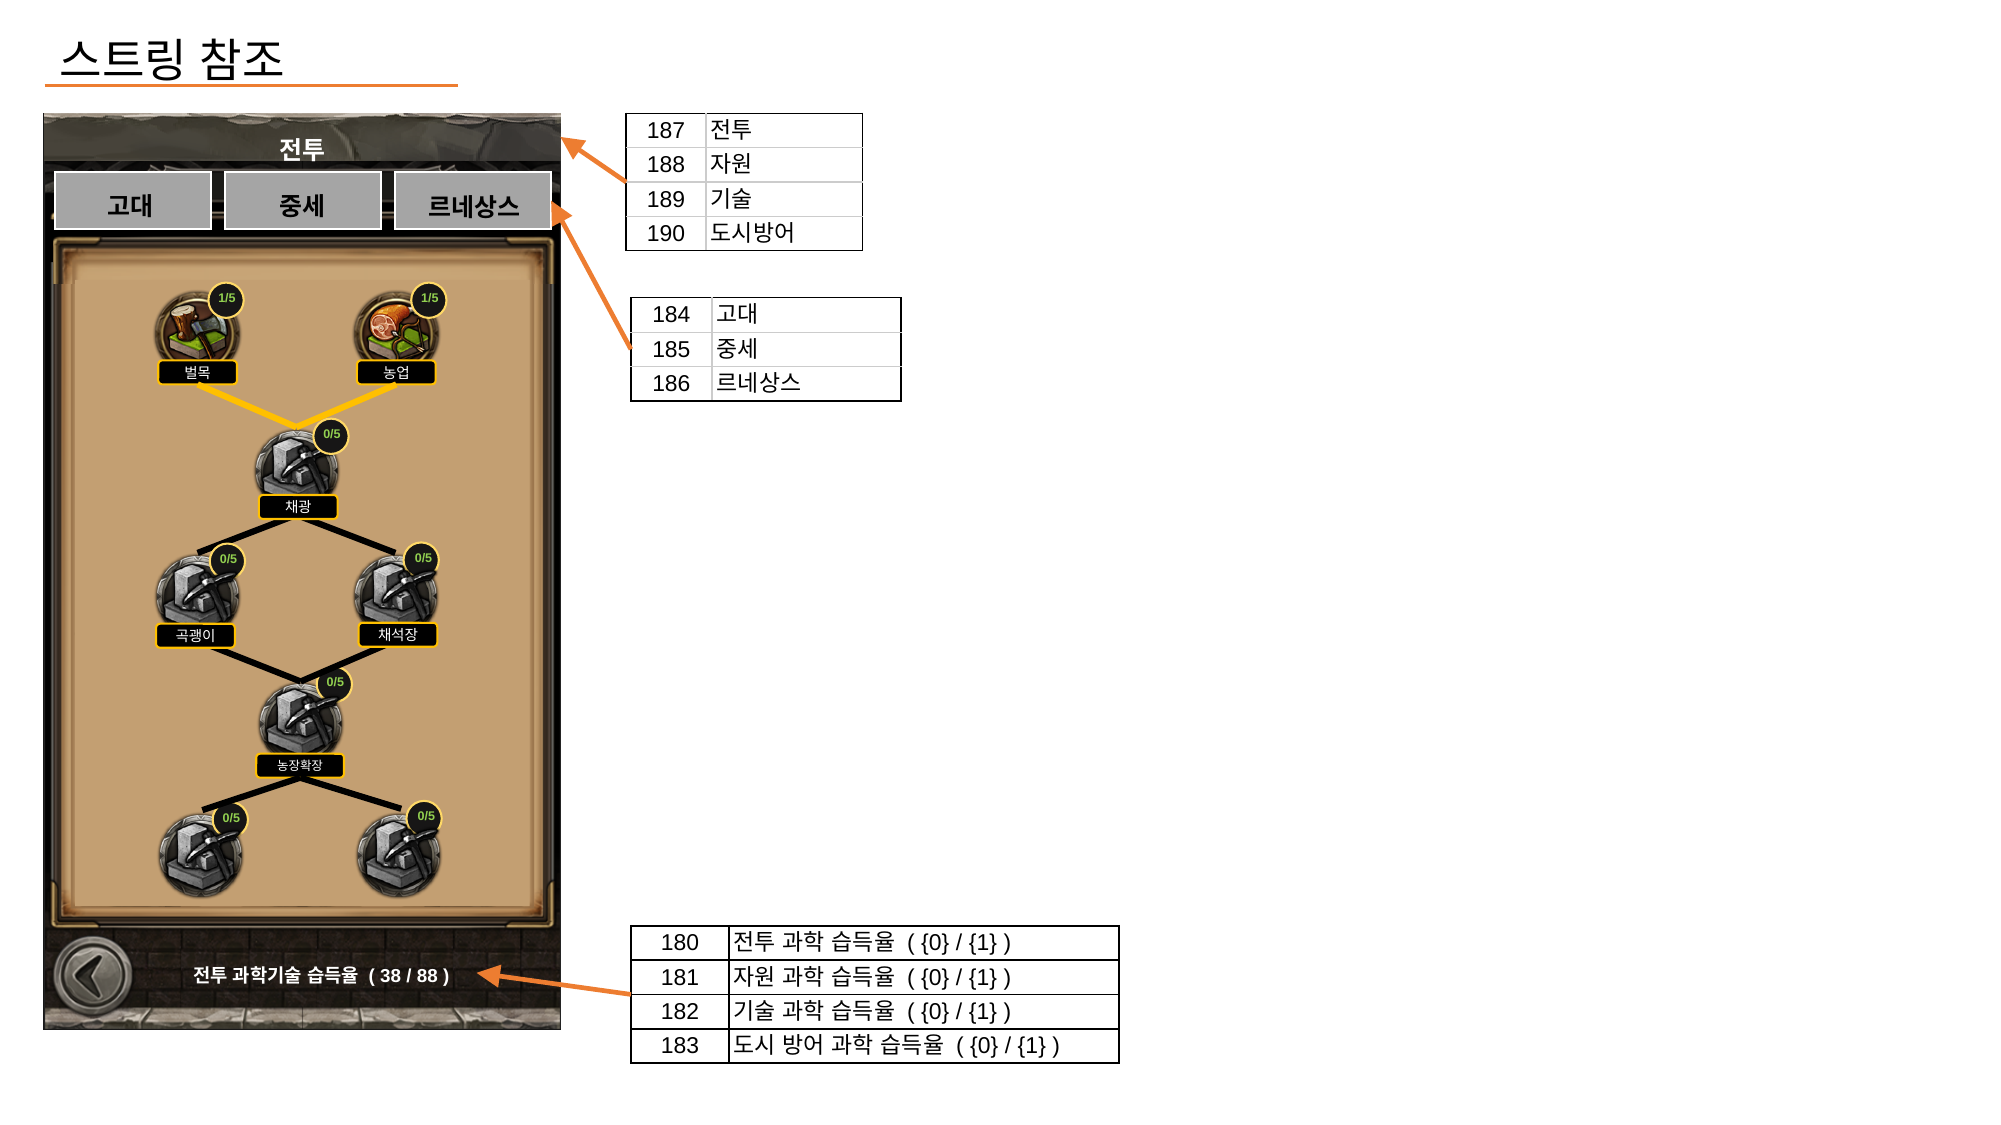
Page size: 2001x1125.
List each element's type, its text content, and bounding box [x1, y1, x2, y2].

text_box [43, 112, 561, 1030]
table_header 187 [627, 114, 705, 147]
table_cell 르네상스 [713, 367, 900, 400]
table_cell 도시 방어 과학 습득율 ( {0} / {1} ) [730, 1030, 1118, 1062]
table_header 180 [632, 927, 728, 959]
table_cell 185 [632, 333, 711, 366]
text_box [476, 972, 632, 995]
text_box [560, 136, 627, 183]
table_cell 자원 [707, 148, 862, 181]
table_cell 도시방어 [707, 217, 862, 250]
table_header 고대 [713, 298, 900, 332]
table_cell 182 [632, 995, 728, 1028]
table_header 전투 [707, 114, 862, 147]
table_cell 중세 [713, 333, 900, 366]
table_header 184 [637, 298, 711, 332]
table_cell 190 [637, 217, 705, 250]
text_box 스트링 참조 [44, 1, 1018, 98]
table_header 전투 과학 습득율 ( {0} / {1} ) [730, 927, 1118, 959]
table_cell 기술 [707, 183, 862, 216]
table_cell 183 [632, 1030, 728, 1062]
table_cell 181 [632, 961, 728, 994]
table_cell 188 [632, 148, 705, 181]
table_cell 189 [627, 183, 705, 216]
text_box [550, 200, 632, 350]
table_cell 기술 과학 습득율 ( {0} / {1} ) [730, 995, 1118, 1028]
table_cell 186 [632, 367, 711, 400]
table_cell 자원 과학 습득율 ( {0} / {1} ) [730, 961, 1118, 994]
